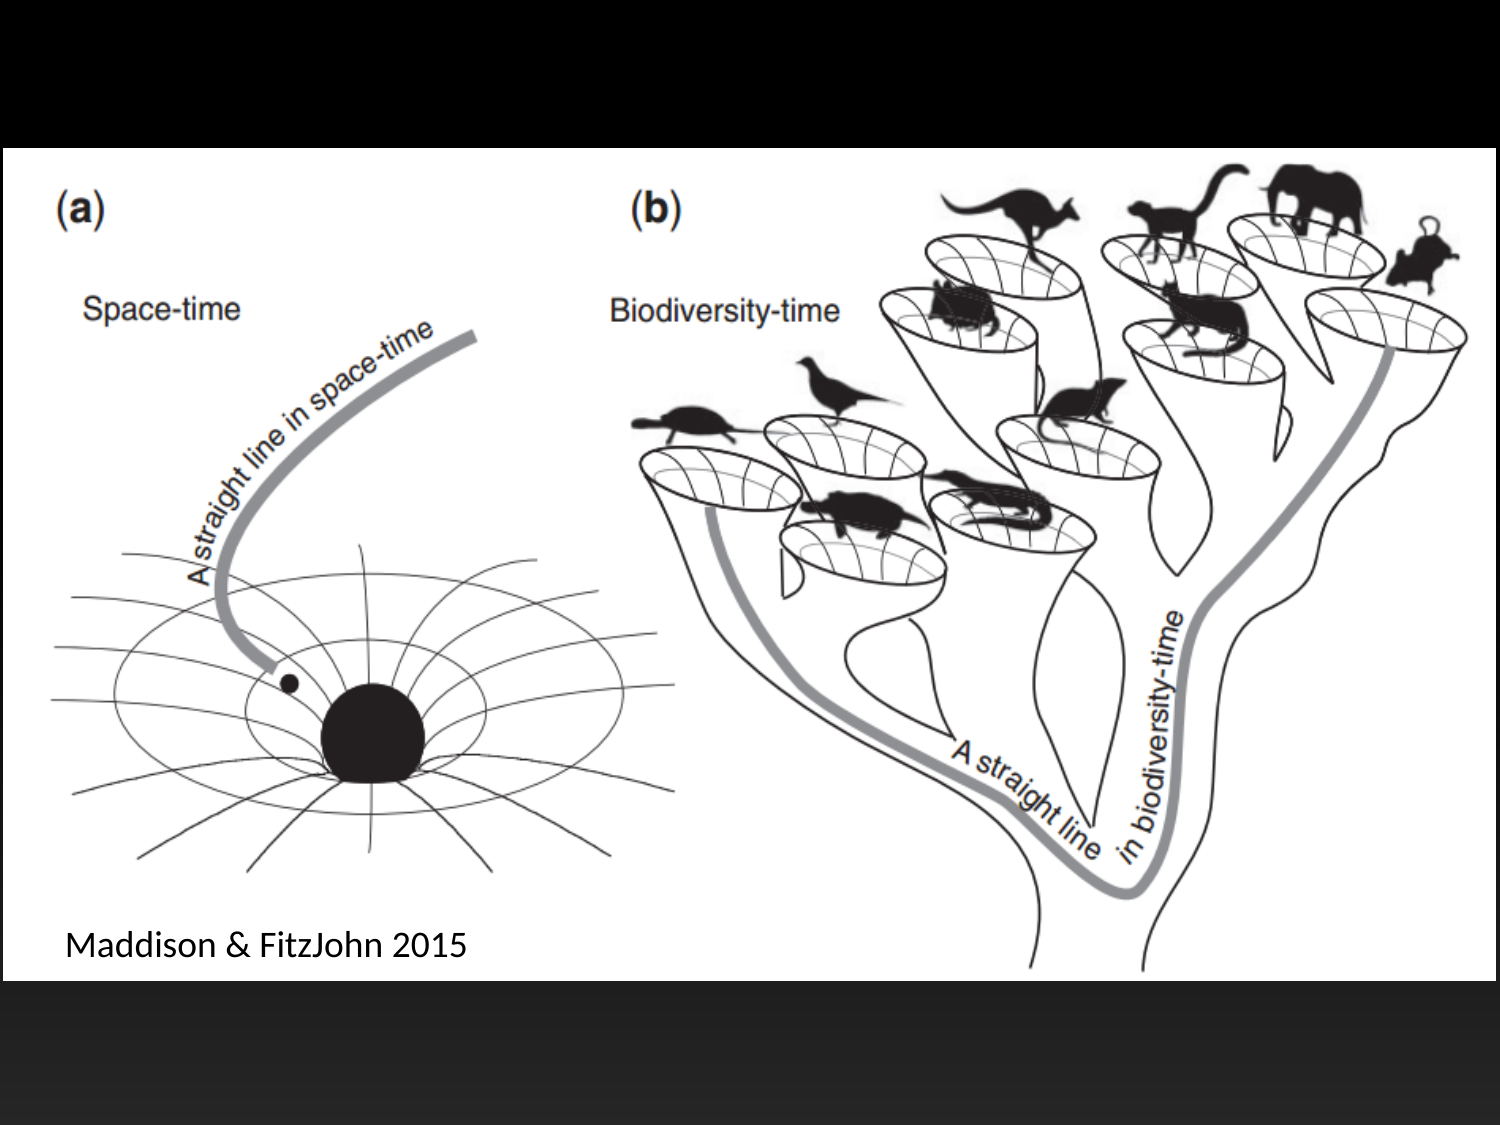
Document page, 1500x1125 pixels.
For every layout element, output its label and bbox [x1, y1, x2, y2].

picture [3, 147, 1496, 981]
